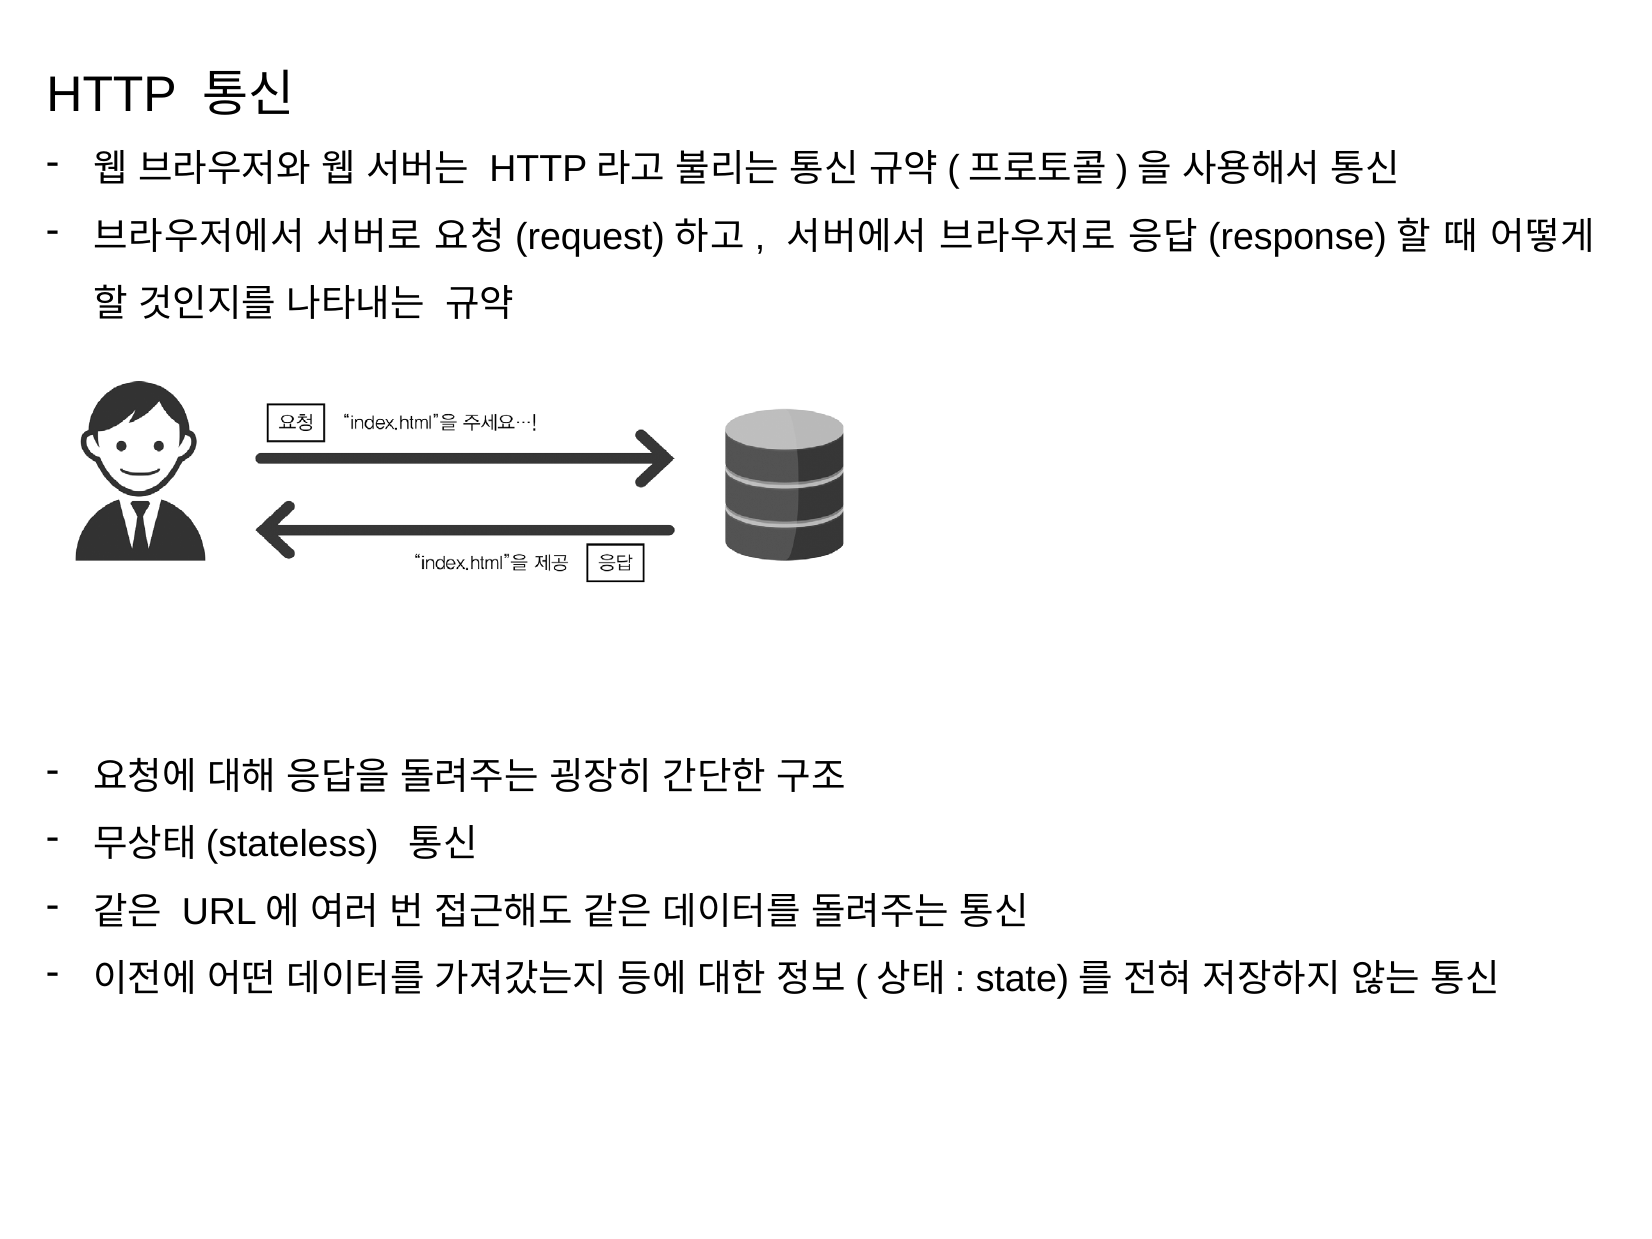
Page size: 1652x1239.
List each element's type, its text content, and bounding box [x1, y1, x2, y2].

text_box [75, 381, 844, 592]
text_box HTTP 통신 웹 브라우저와 웹 서버는 HTTP라고 불리는 통신 규약(프로토콜)을 사용해서 통신 브라우저에서 서버로 요청(request)하고, 서버에서 브라우저로 응답(response)할 때 어떻게 할 것인지를 나타내는 규약 요청에 대해 응답을 돌려주는 굉장히 간단한 구조 무상태(stateless) 통신 같은 URL에 여러 번 접근해도 같은 데이터를 돌려주는 통신 이전에 어떤 데이터를 가져갔는지 등에 대한 정보(상태: state)를 전혀 저장하지 않는 통신 [44, 31, 1607, 1000]
